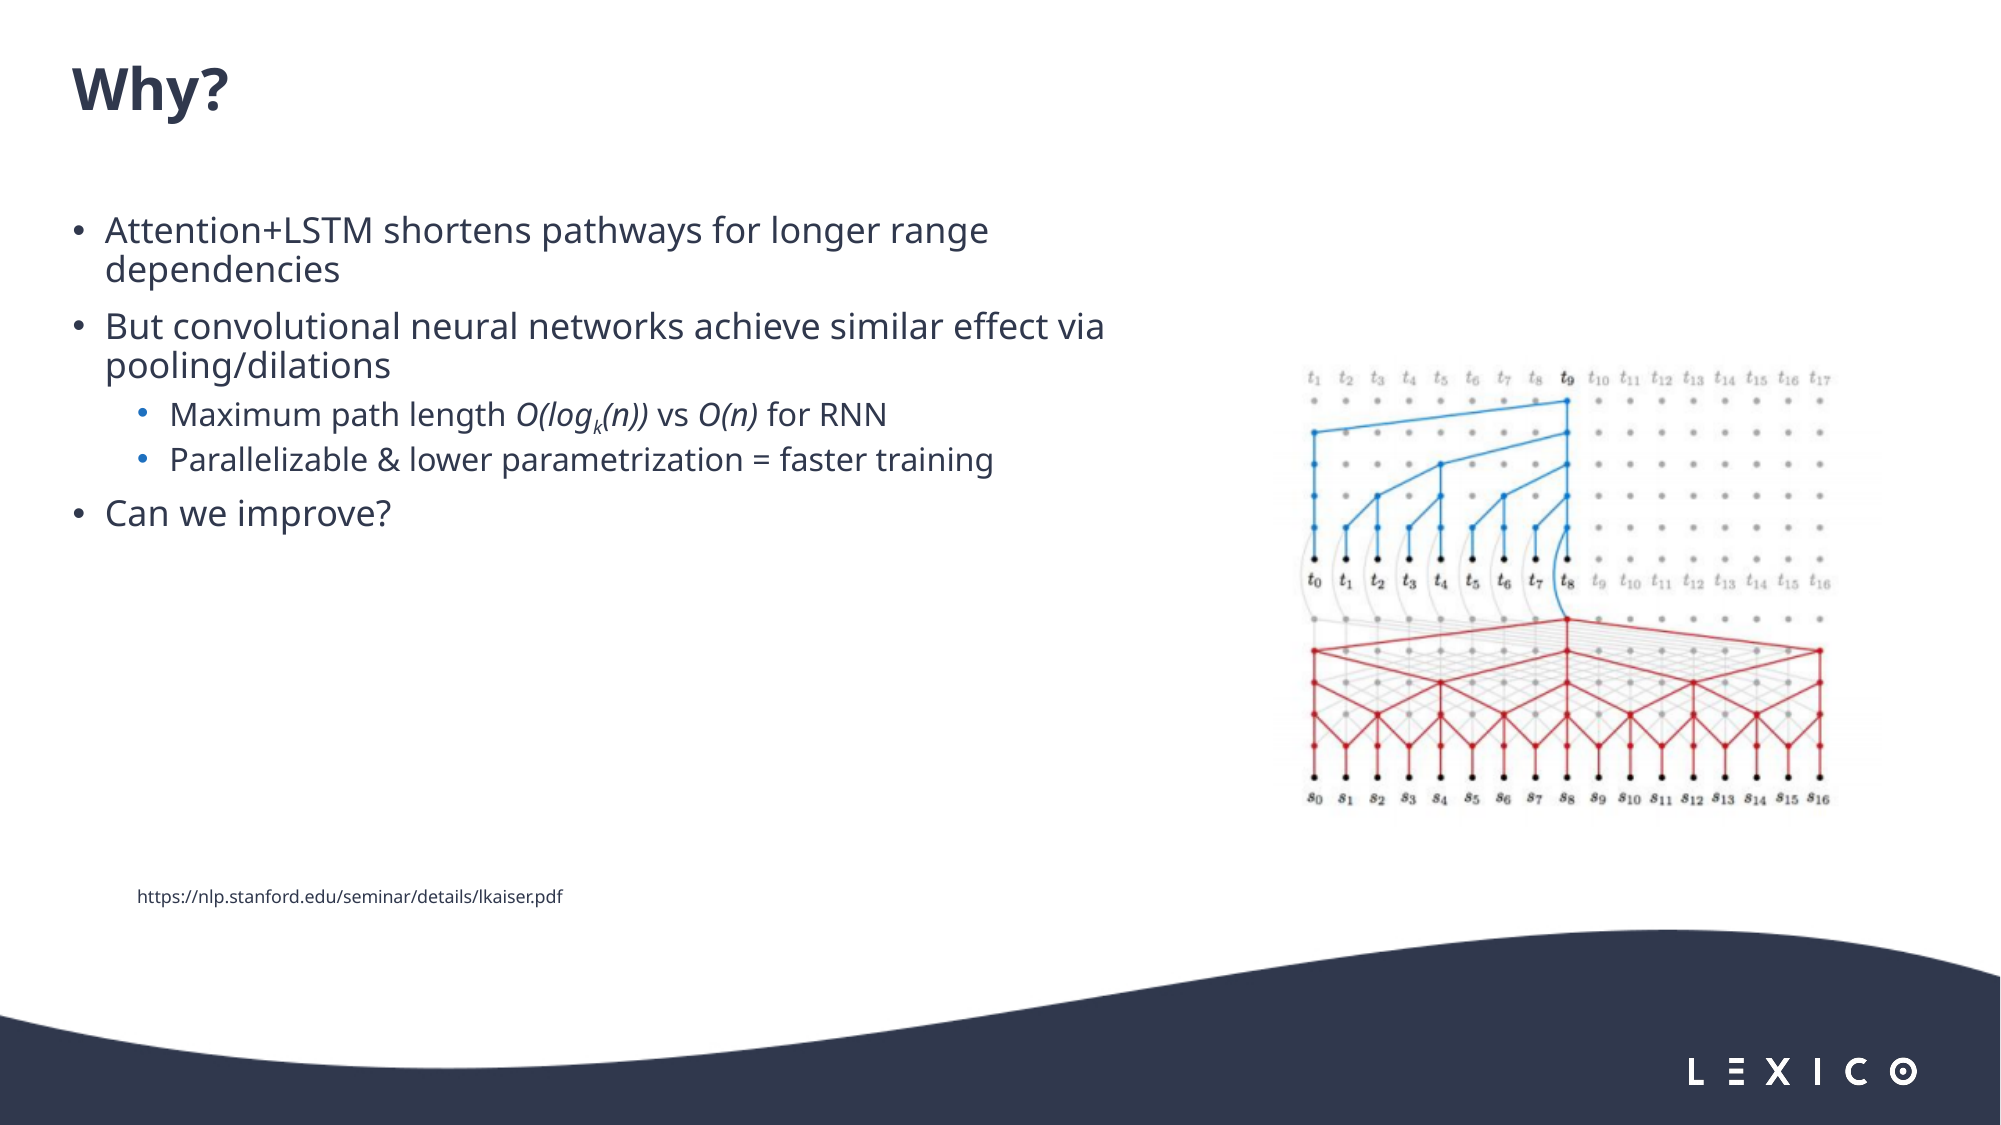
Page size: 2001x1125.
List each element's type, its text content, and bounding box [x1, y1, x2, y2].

title Why? [57, 59, 1944, 123]
picture [0, 0, 2001, 1125]
list Attention+LSTM shortens pathways for longer range dependencies But convolutional neural networks achieve similar effect via pooling/dilations Maximum path length O(logk(n)) vs O(n) for RNN Parallelizable & lower parametrization = faster training Can we improve? https://nlp.stanford.edu/seminar/details/lkaiser.pdf [57, 205, 1217, 917]
